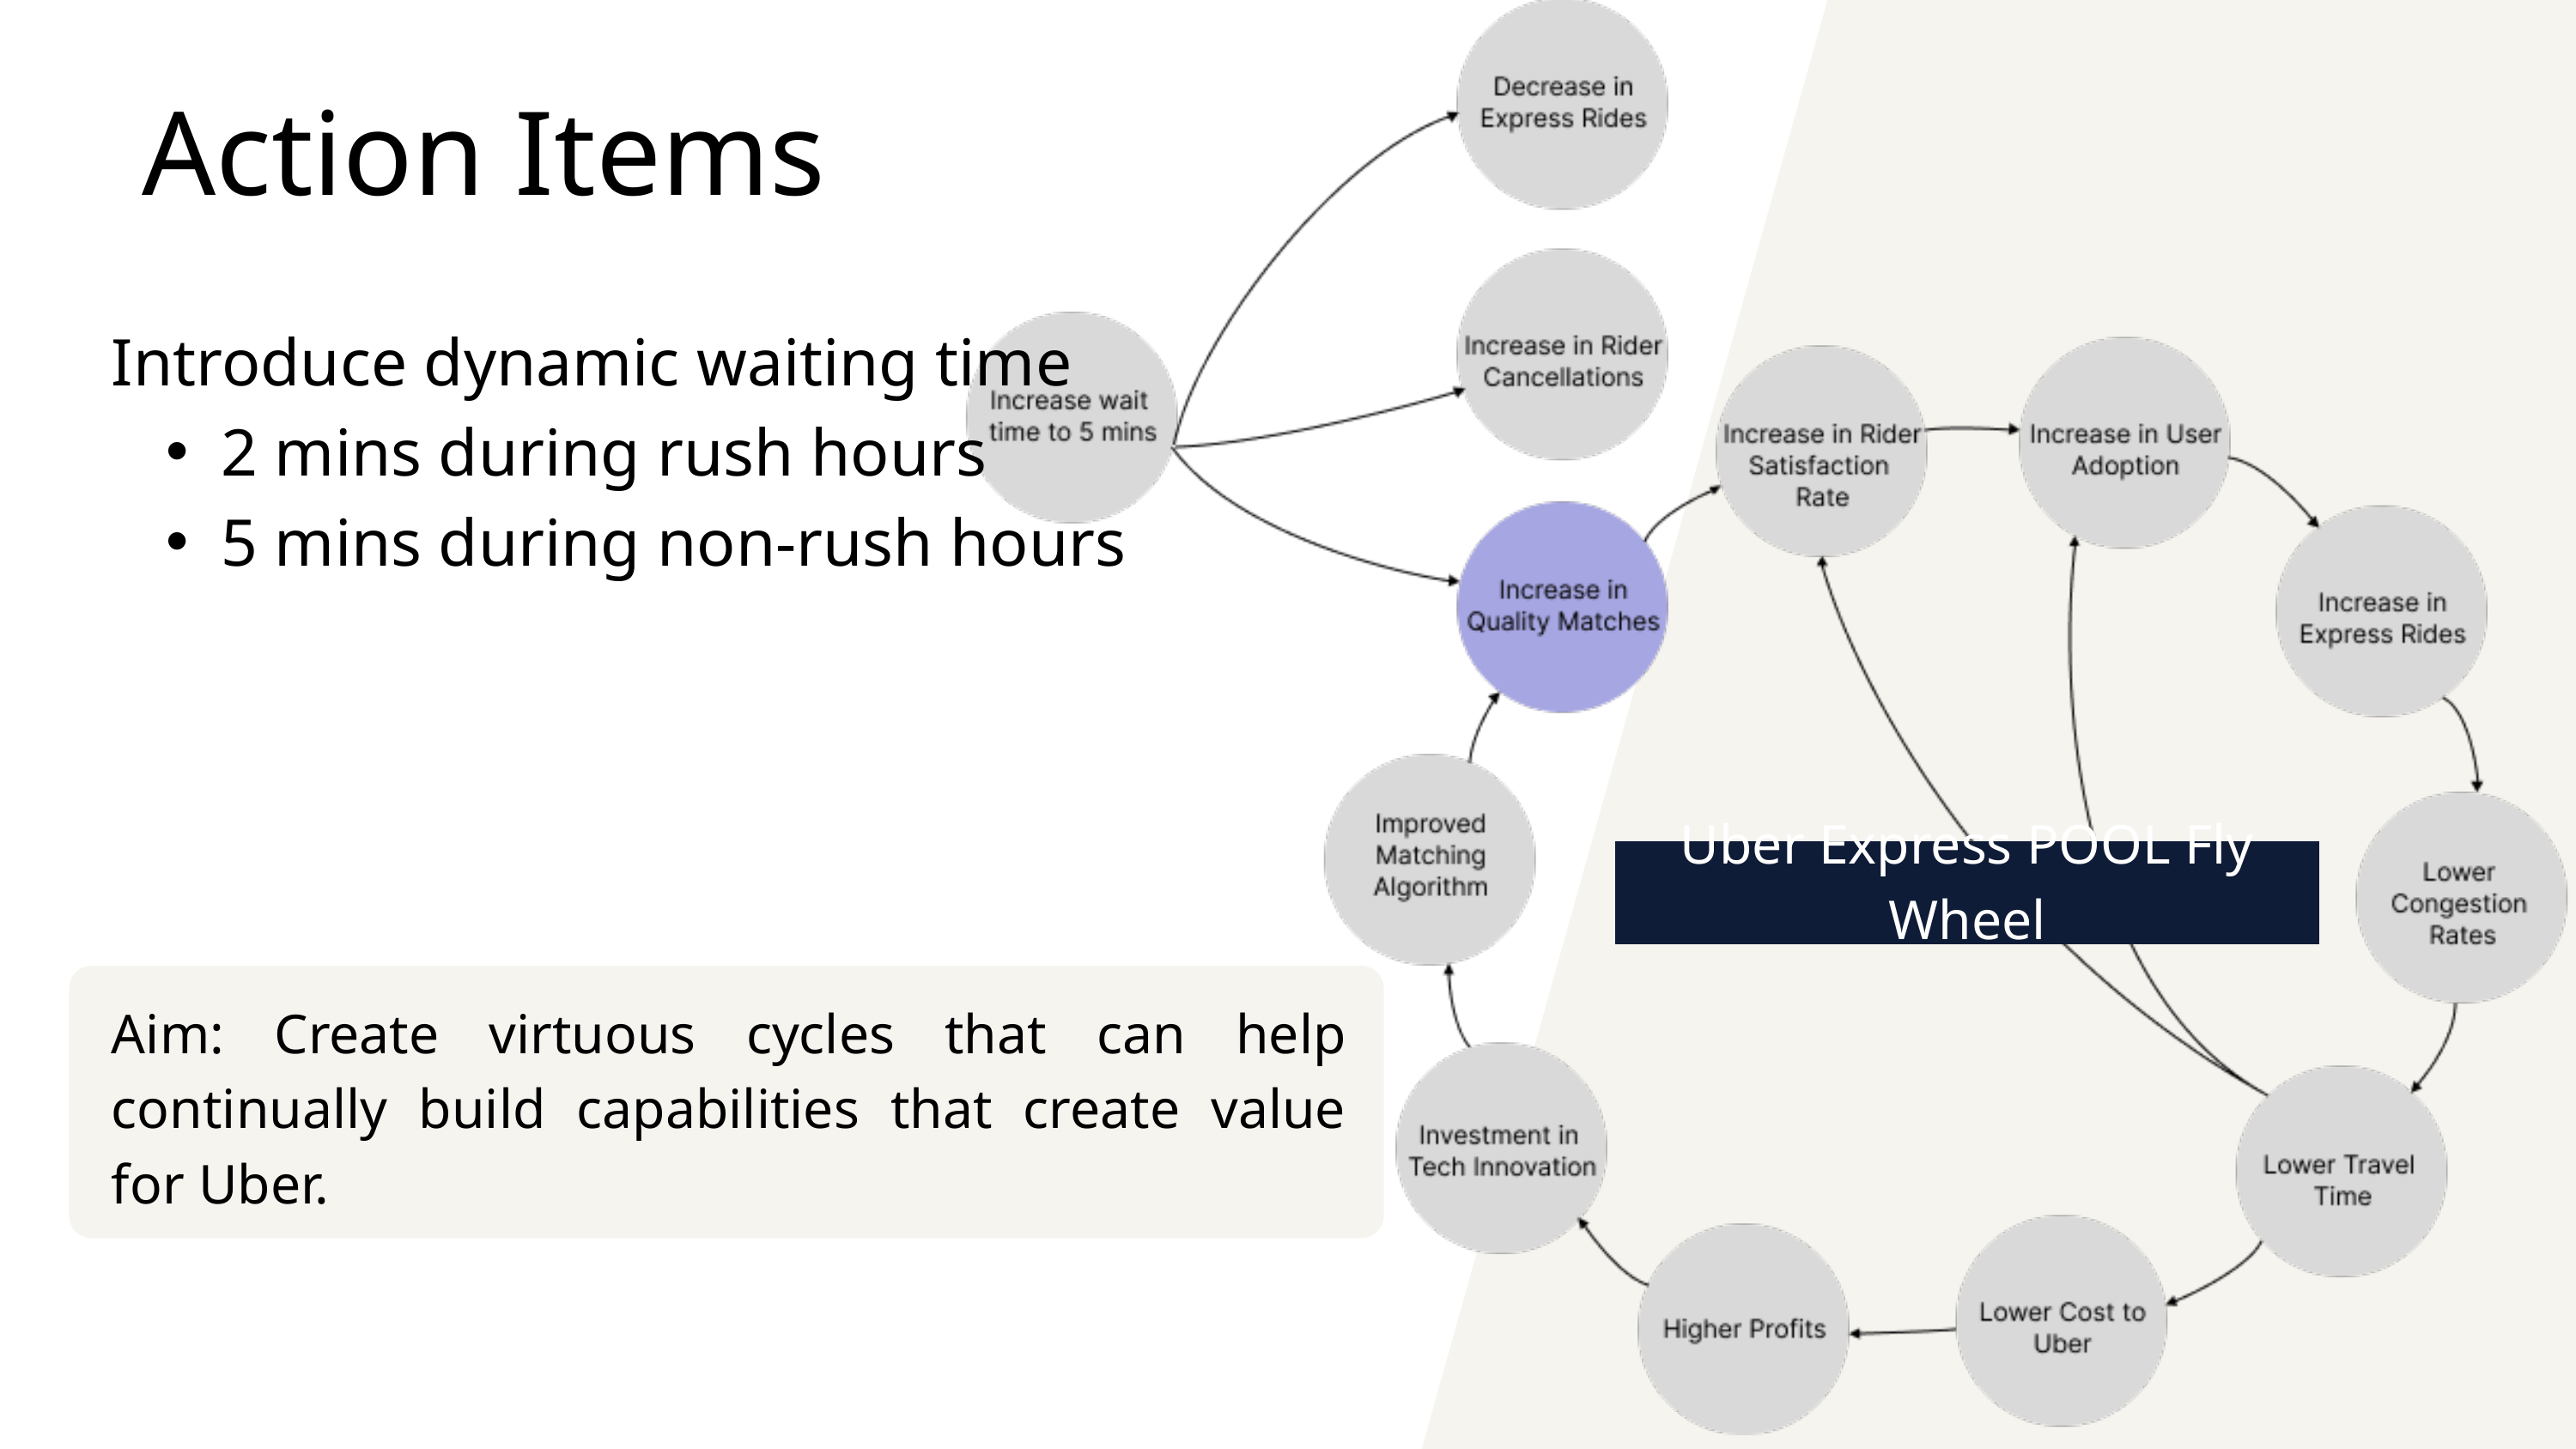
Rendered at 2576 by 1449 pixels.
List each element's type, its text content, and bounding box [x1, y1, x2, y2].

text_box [69, 965, 1384, 1239]
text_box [1614, 841, 2320, 944]
text_box Action Items Introduce dynamic waiting time 2 mins during rush hours 5 mins during non-rush hours [112, 56, 1288, 670]
text_box [961, 0, 1610, 1436]
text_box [1614, 0, 2576, 1449]
